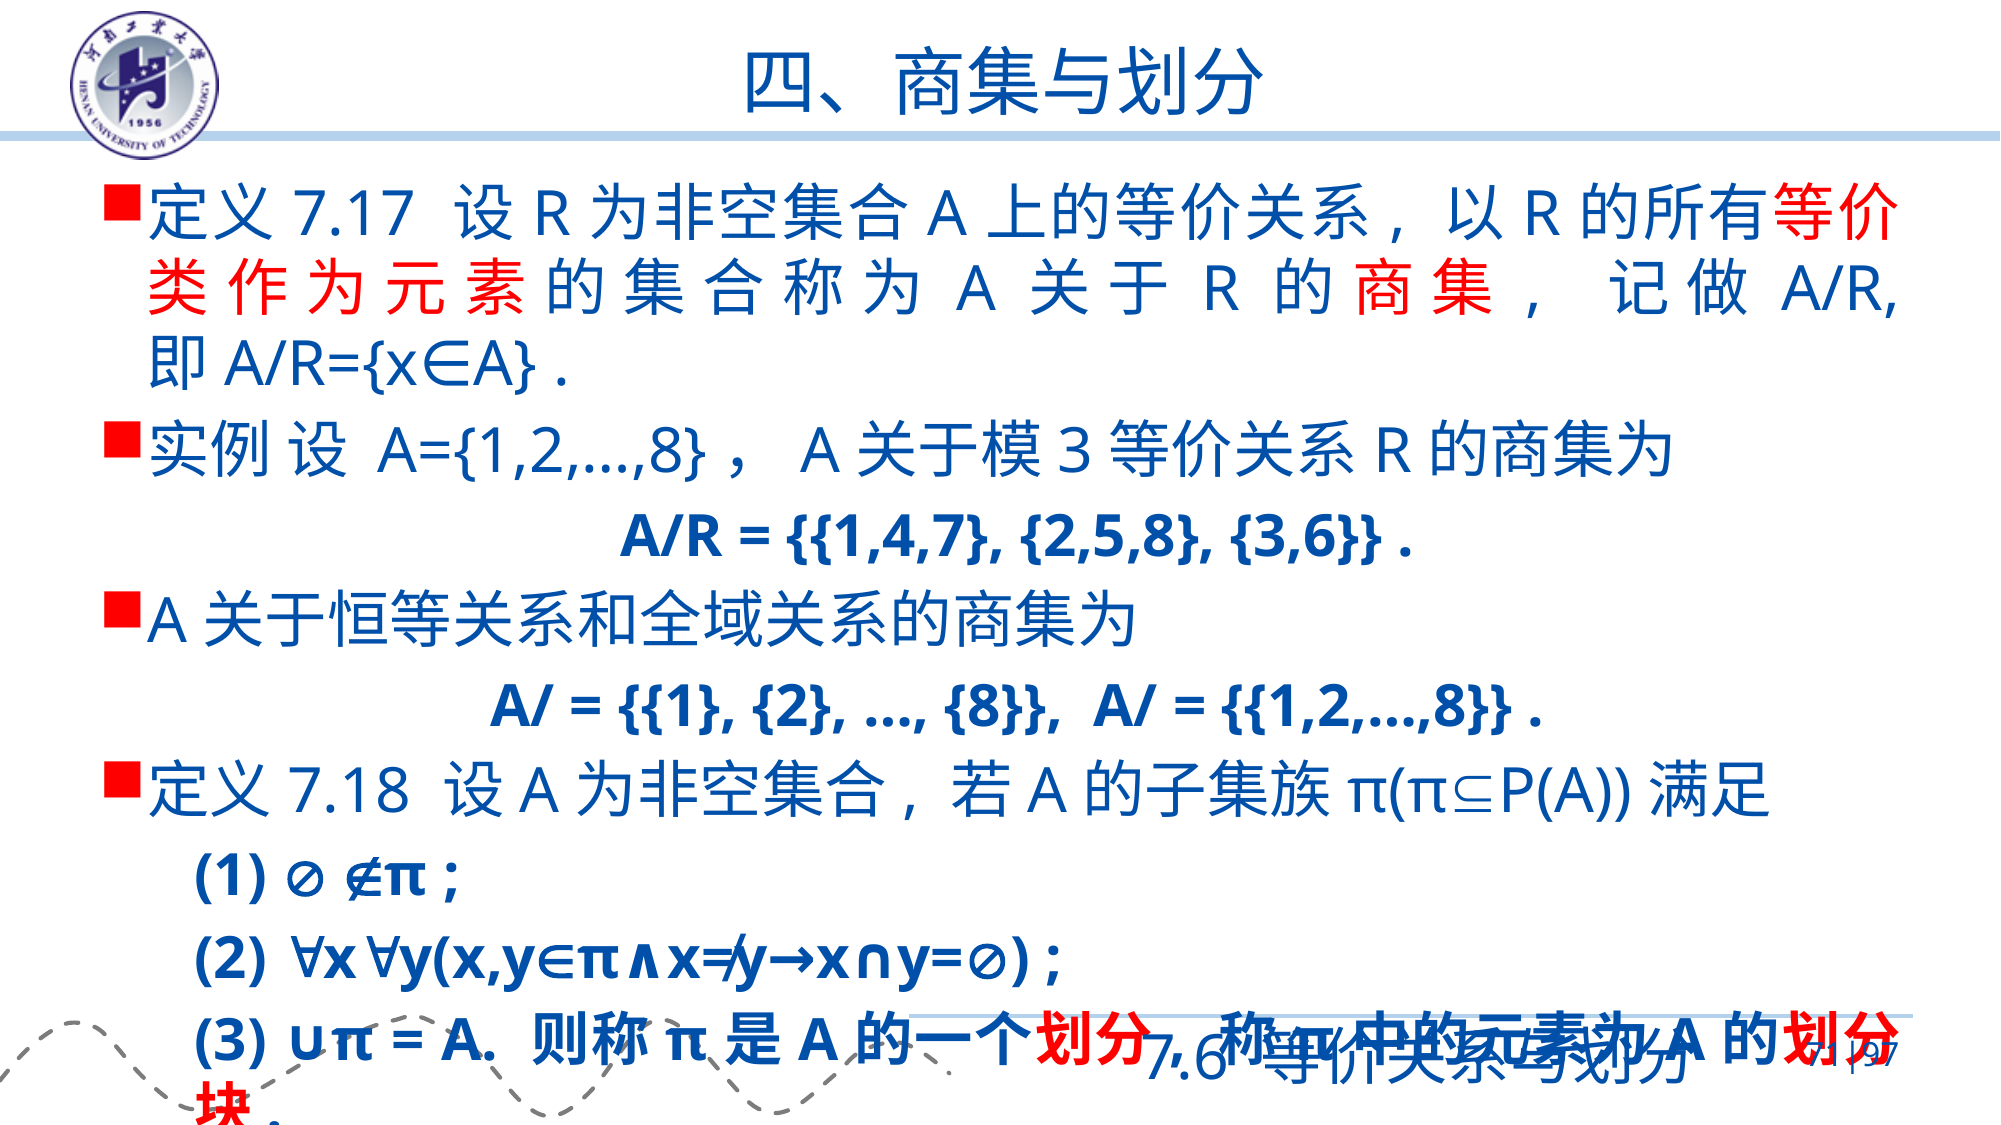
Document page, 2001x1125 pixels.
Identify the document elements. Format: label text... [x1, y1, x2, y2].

picture [70, 11, 219, 160]
list 7.6 等价关系与划分 [948, 1009, 1713, 1101]
slide_number 71|97 [1756, 1025, 1915, 1086]
title 四、商集与划分 [236, 36, 1772, 134]
